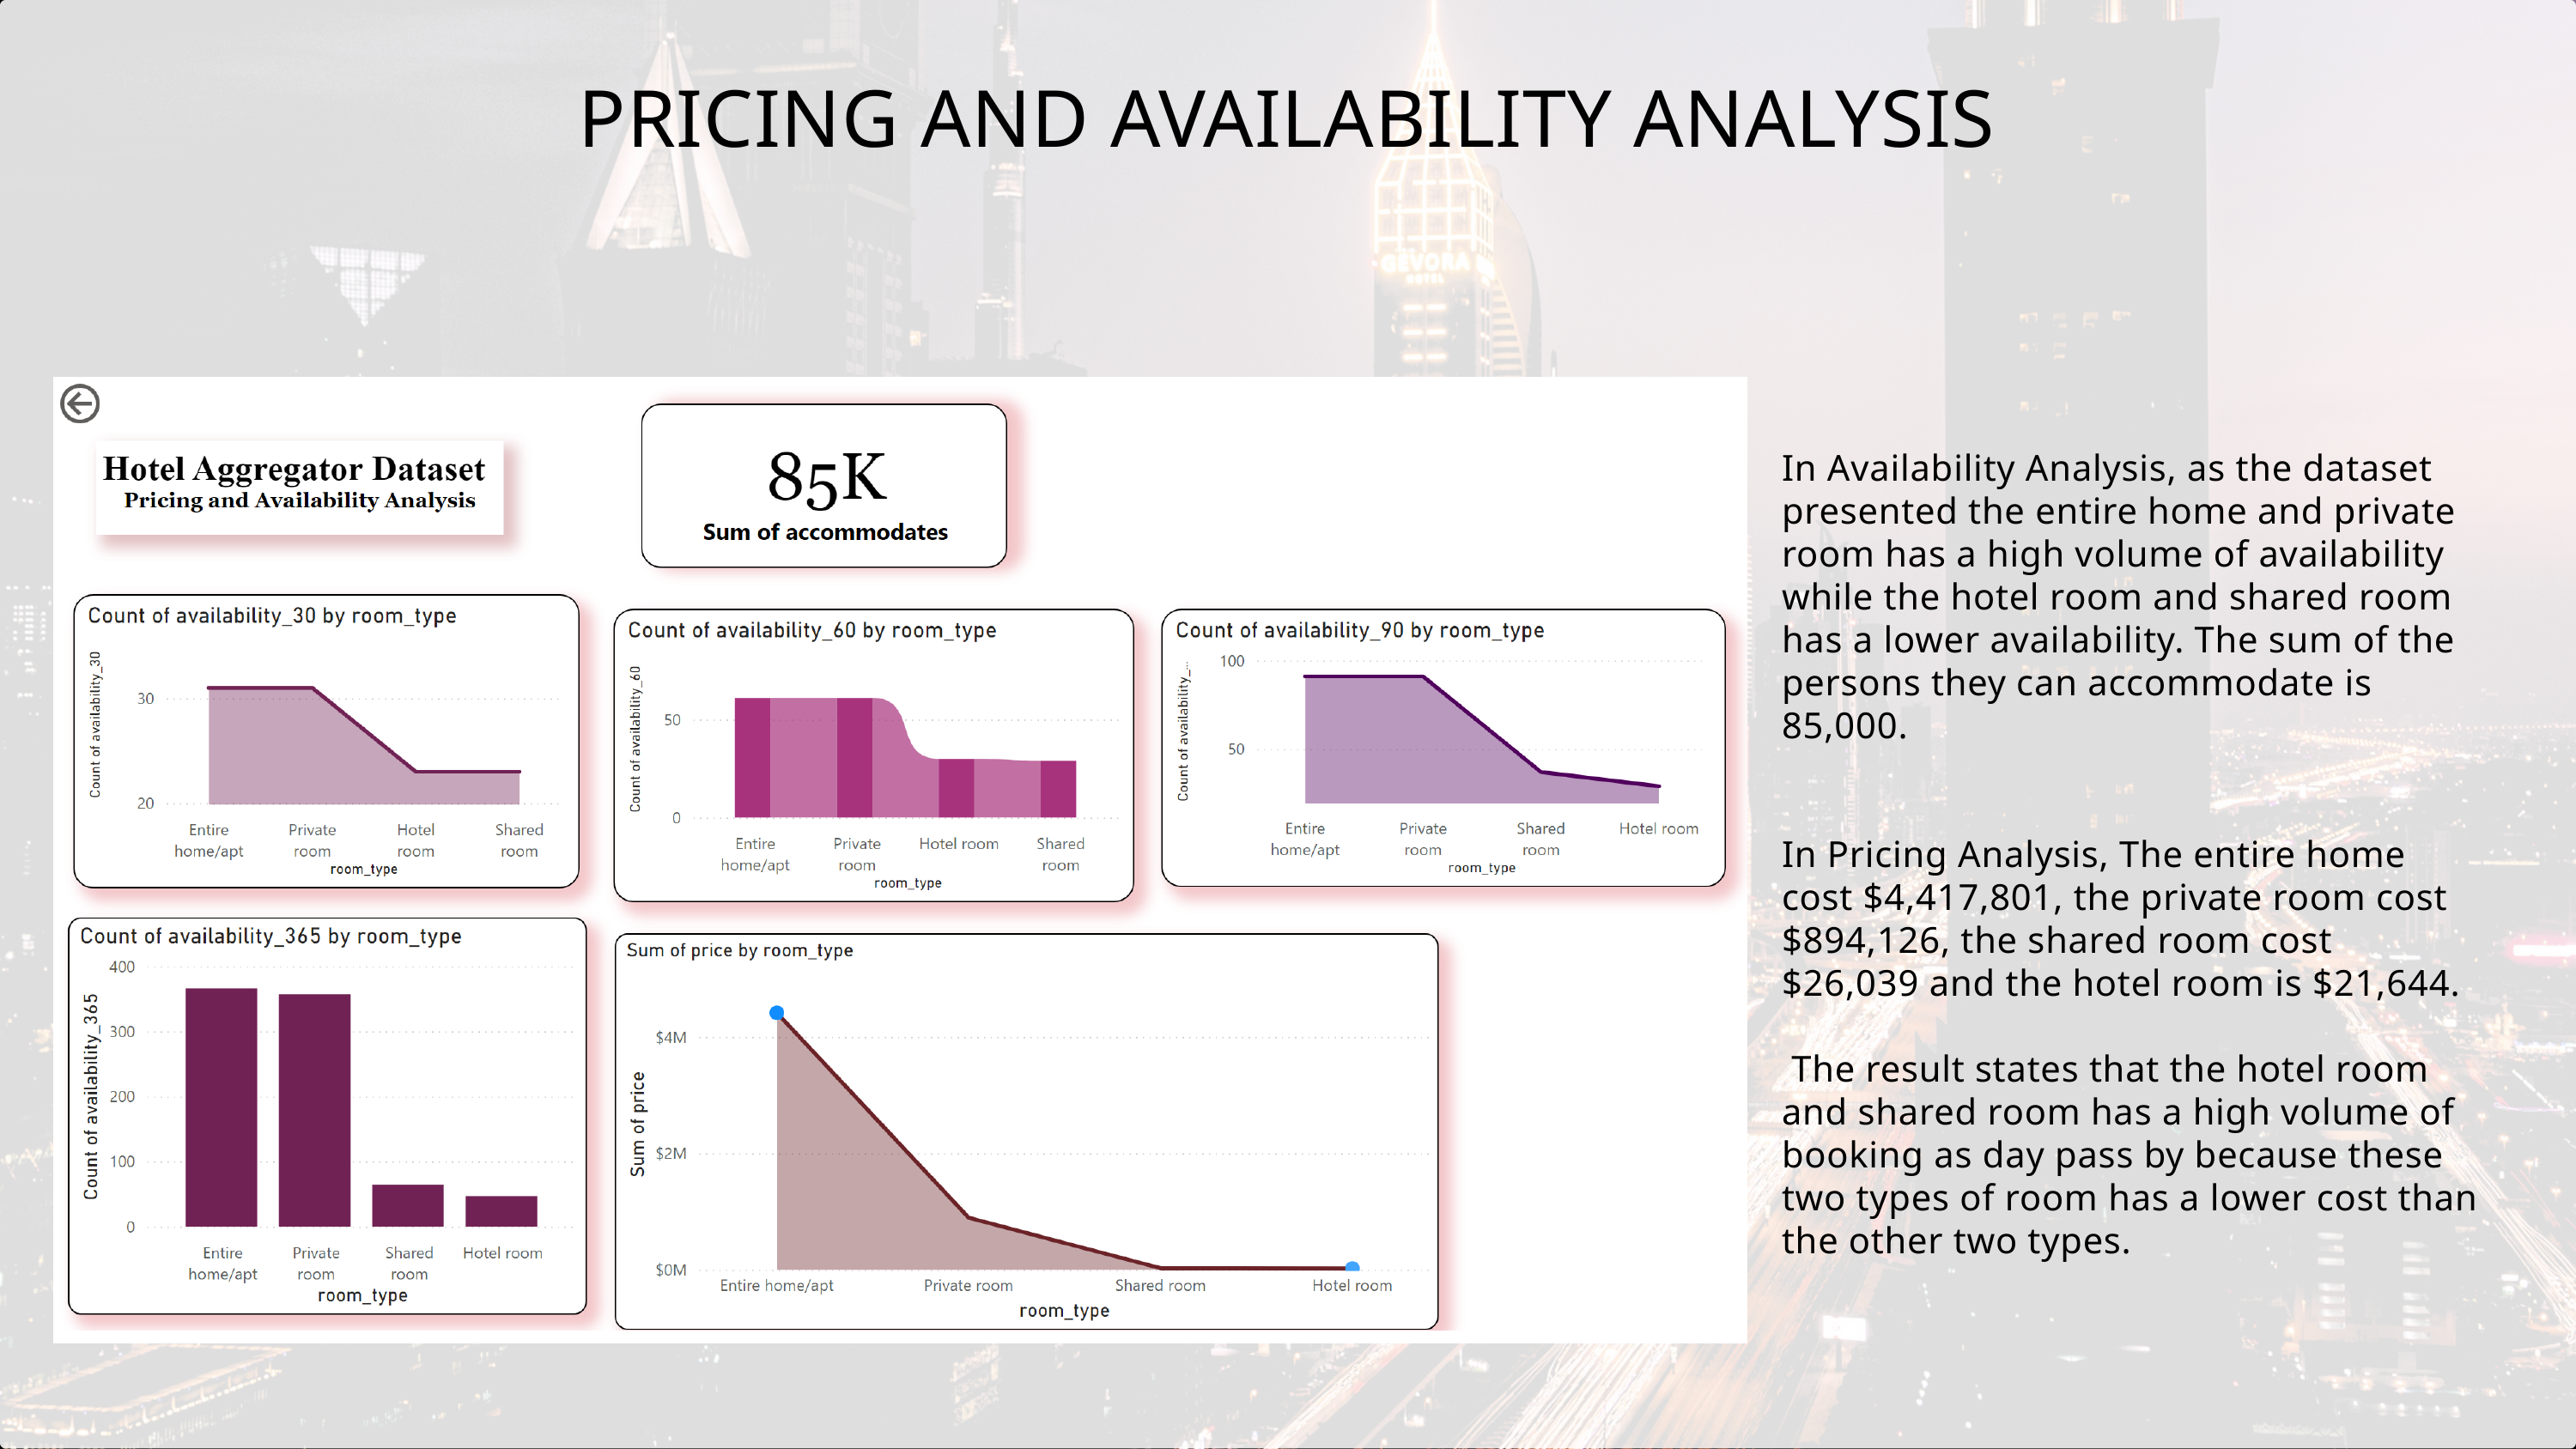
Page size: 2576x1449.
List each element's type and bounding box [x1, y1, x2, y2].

picture [53, 376, 1747, 1343]
text_box [0, 0, 2576, 1449]
